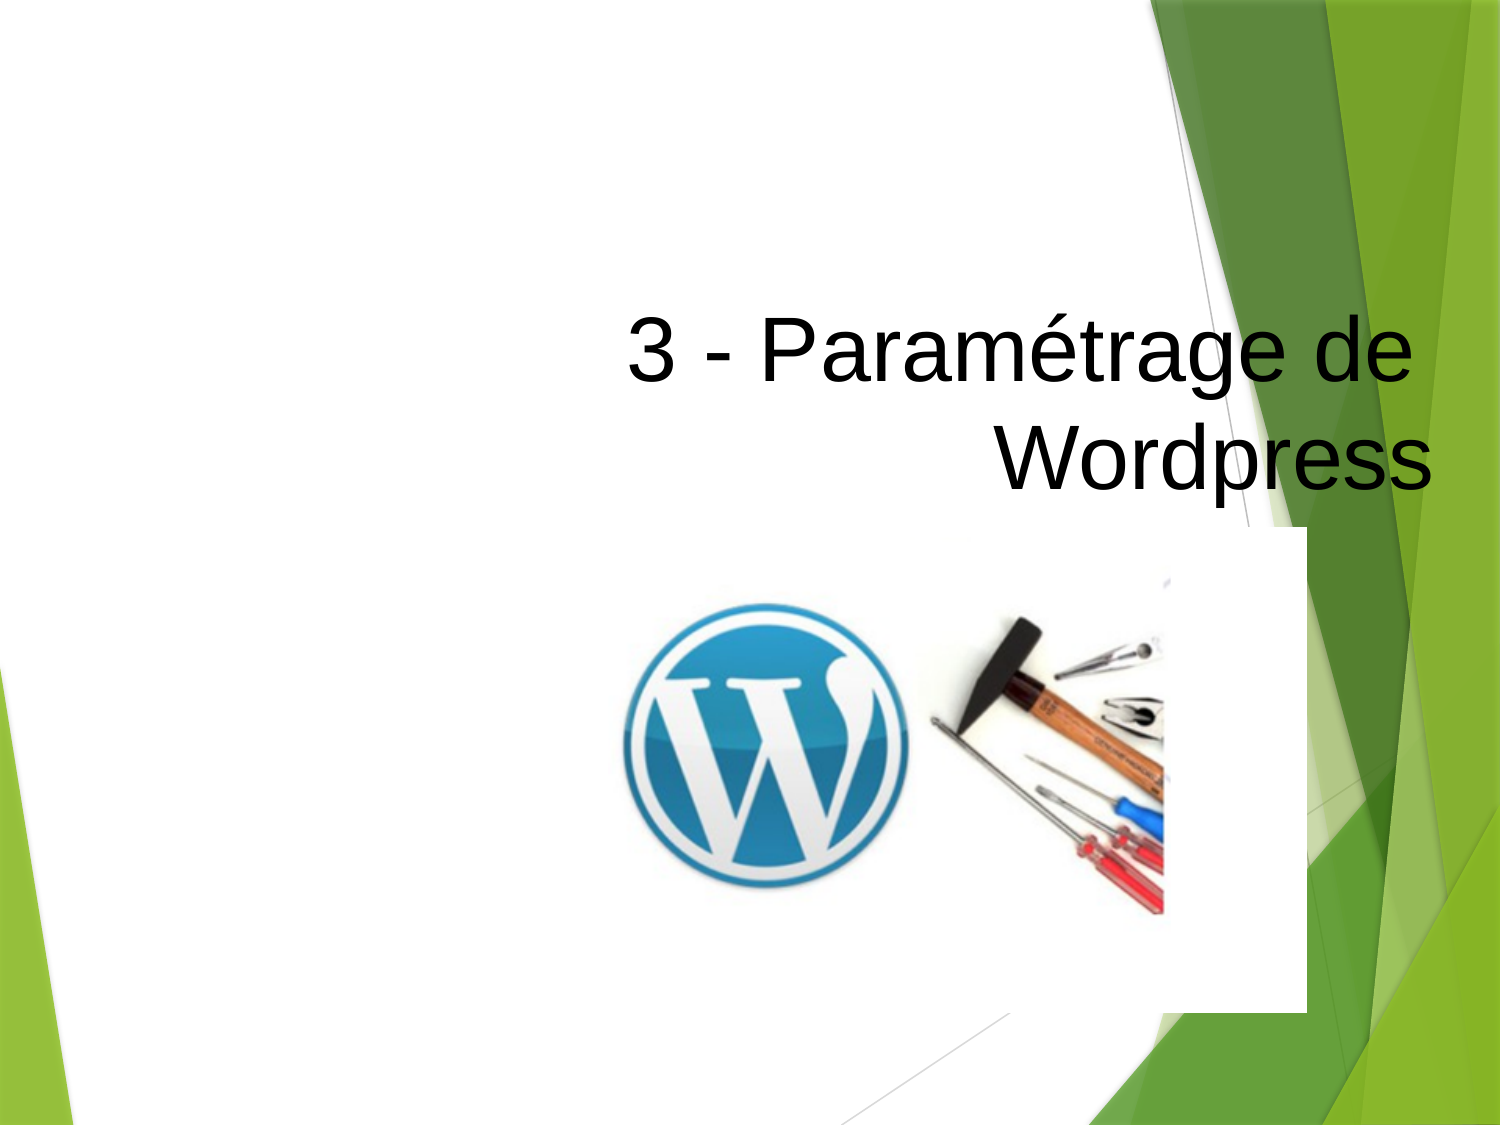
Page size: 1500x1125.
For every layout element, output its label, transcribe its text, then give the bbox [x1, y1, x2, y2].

picture [607, 526, 1308, 1014]
text_box 3 - Paramétrage de Wordpress [626, 291, 1436, 617]
